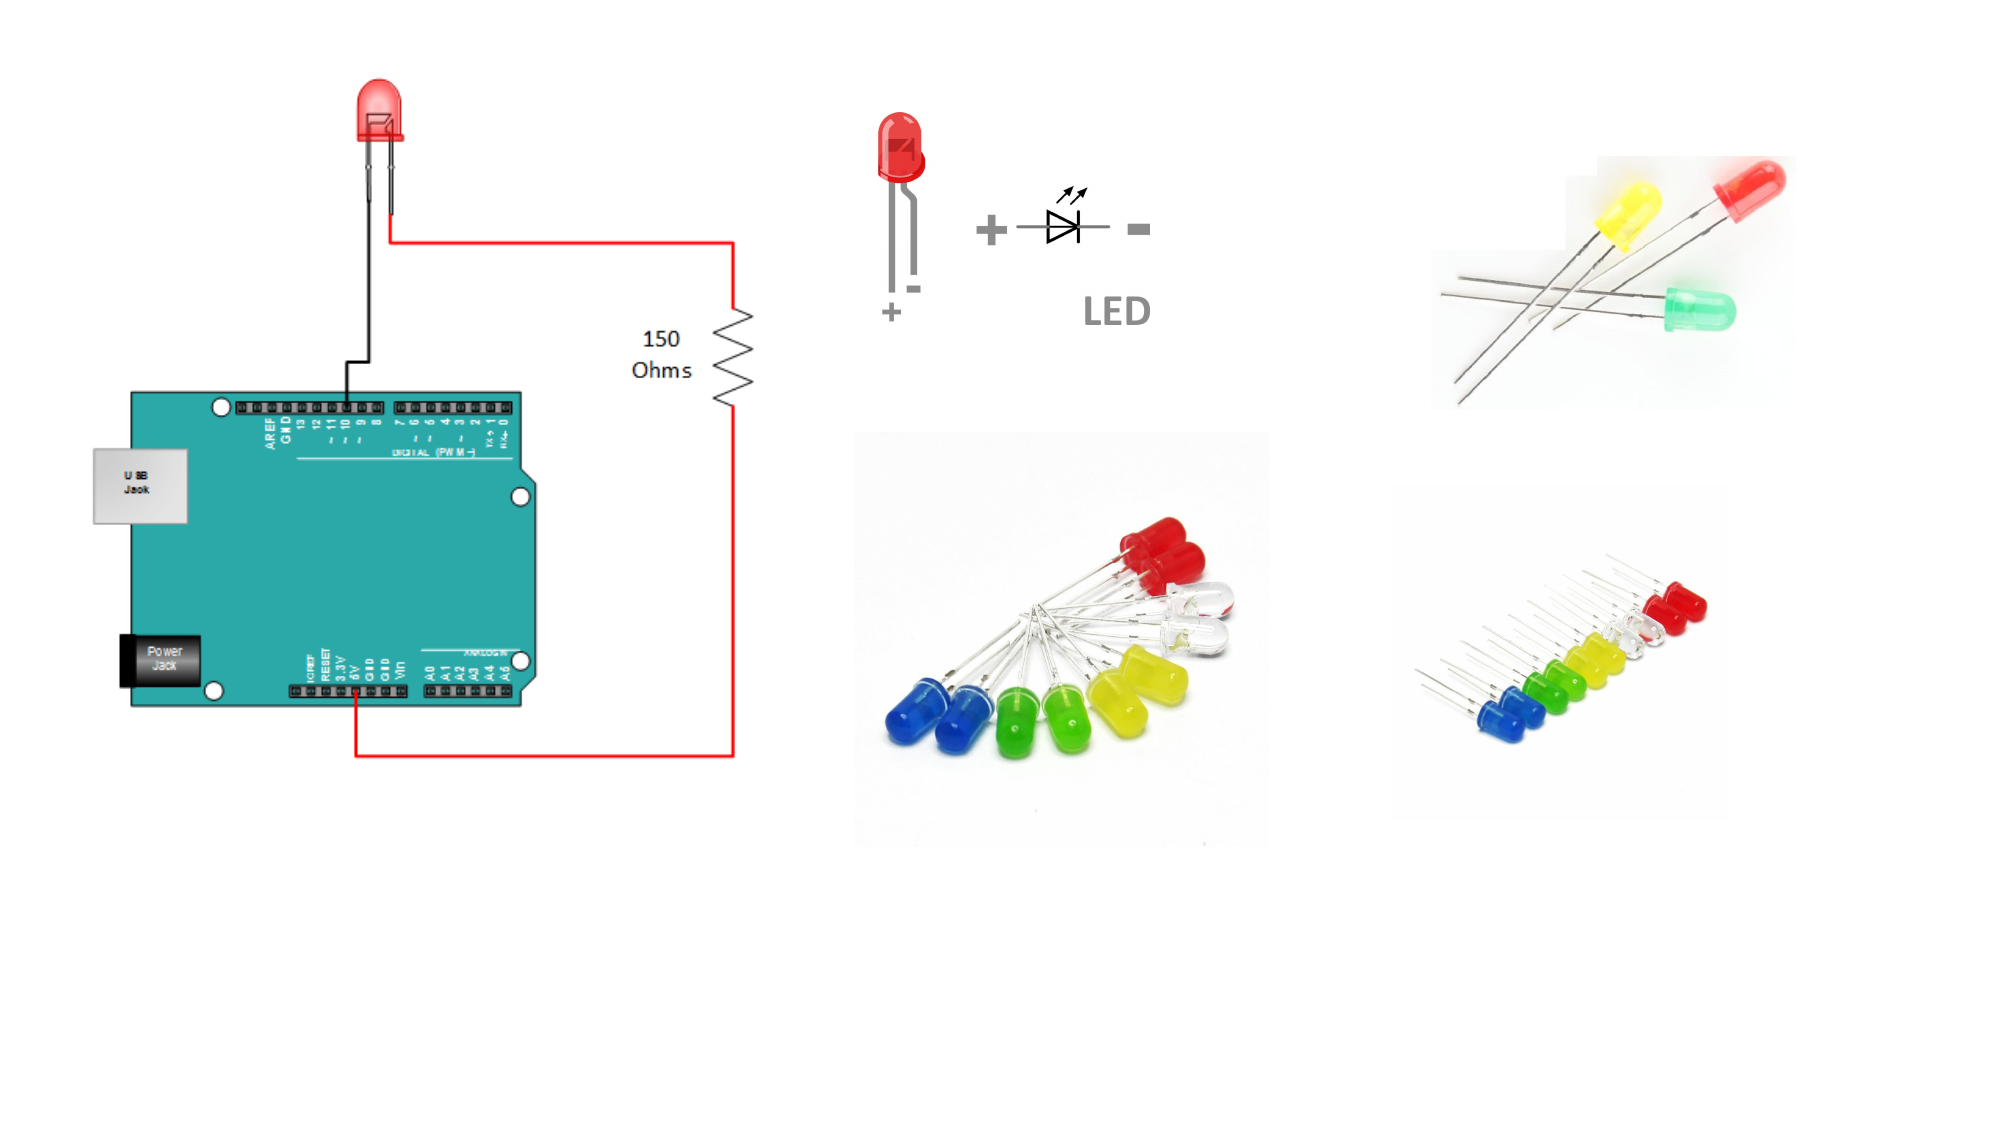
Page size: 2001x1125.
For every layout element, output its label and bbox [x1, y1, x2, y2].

picture [1431, 156, 1796, 410]
picture [854, 432, 1269, 847]
picture [878, 112, 1150, 325]
picture [76, 63, 771, 814]
picture [1392, 484, 1729, 821]
